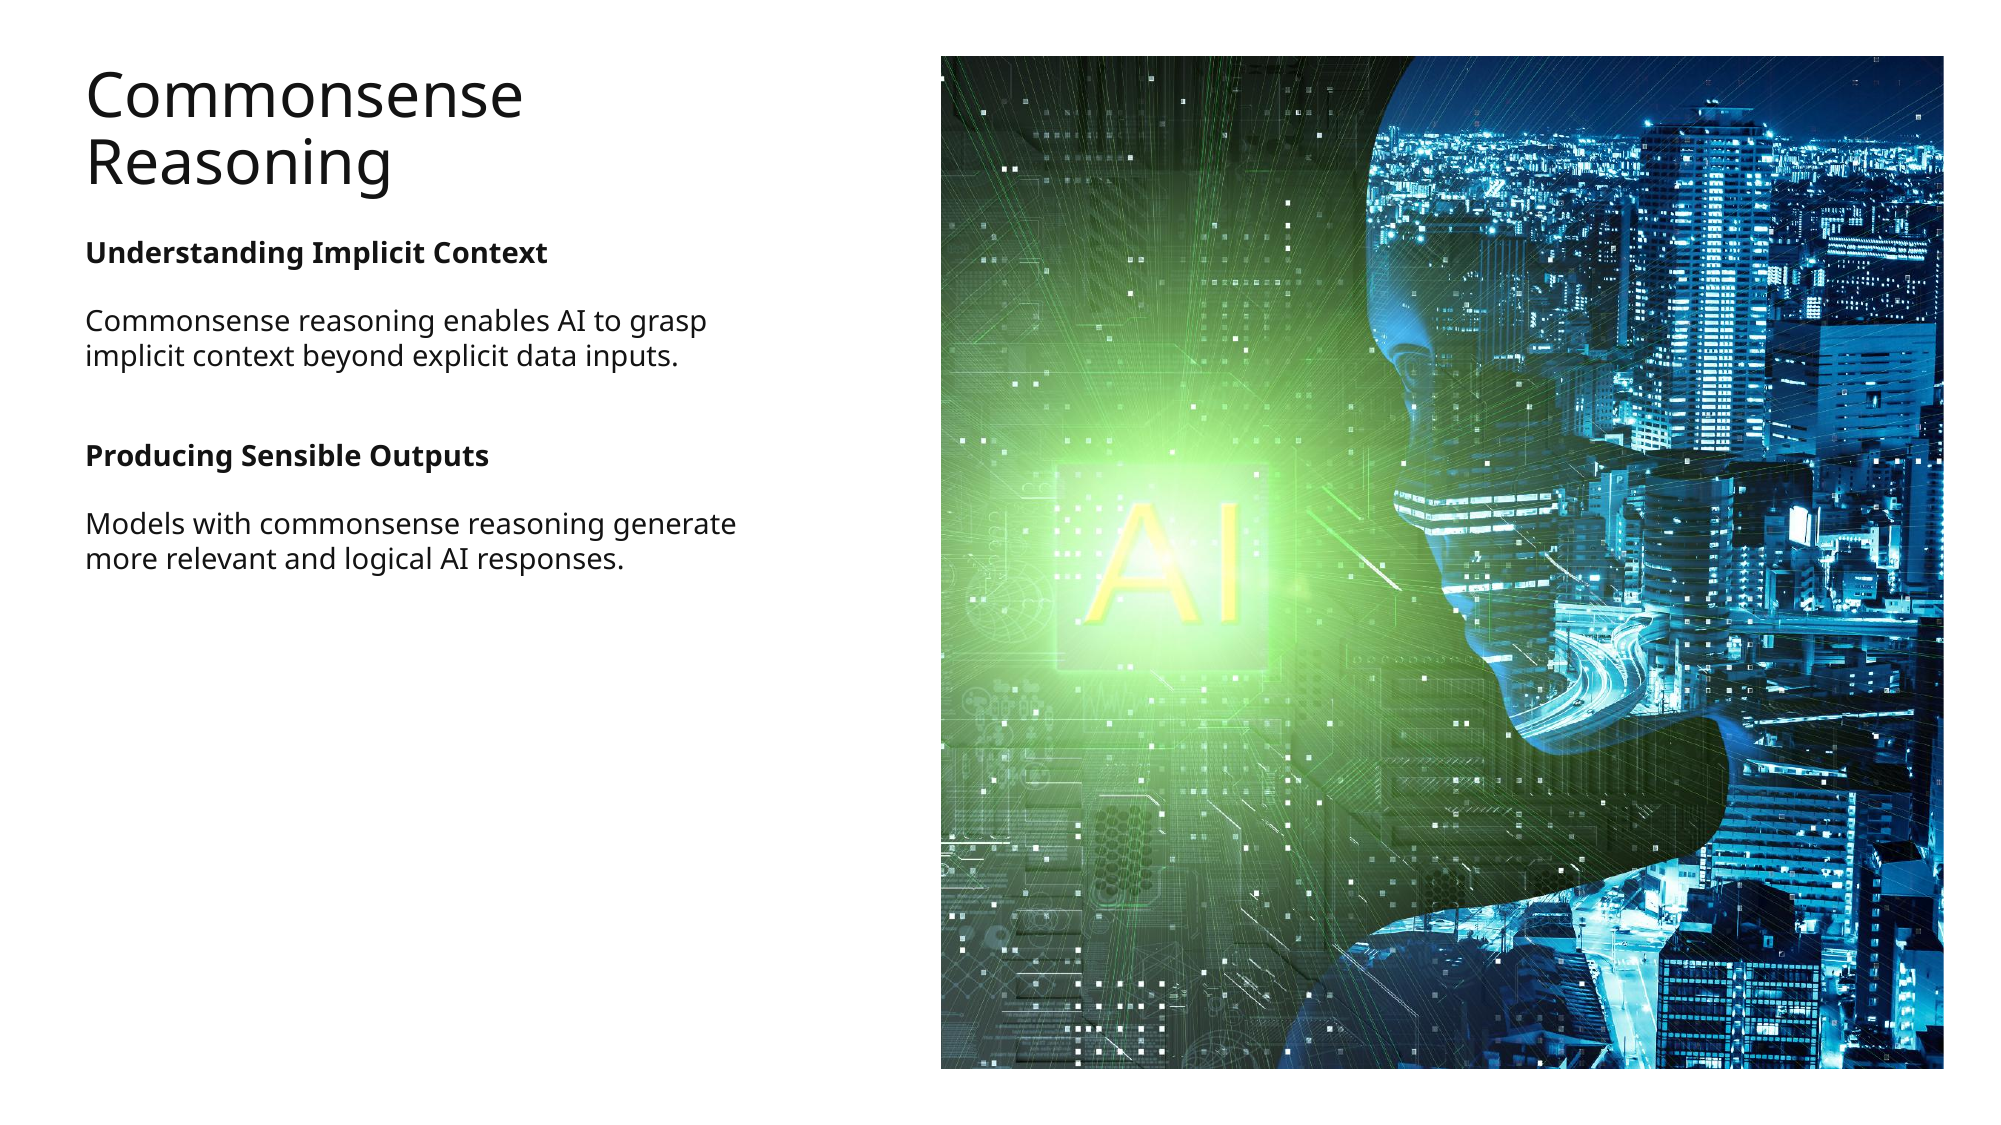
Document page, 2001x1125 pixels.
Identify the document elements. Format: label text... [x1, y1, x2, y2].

text_box Understanding Implicit Context Commonsense reasoning enables AI to grasp implicit context beyond explicit data inputs. Producing Sensible Outputs Models with commonsense reasoning generate more relevant and logical AI responses. [70, 226, 821, 1044]
picture [941, 56, 1944, 1069]
title Commonsense Reasoning [70, 52, 821, 206]
